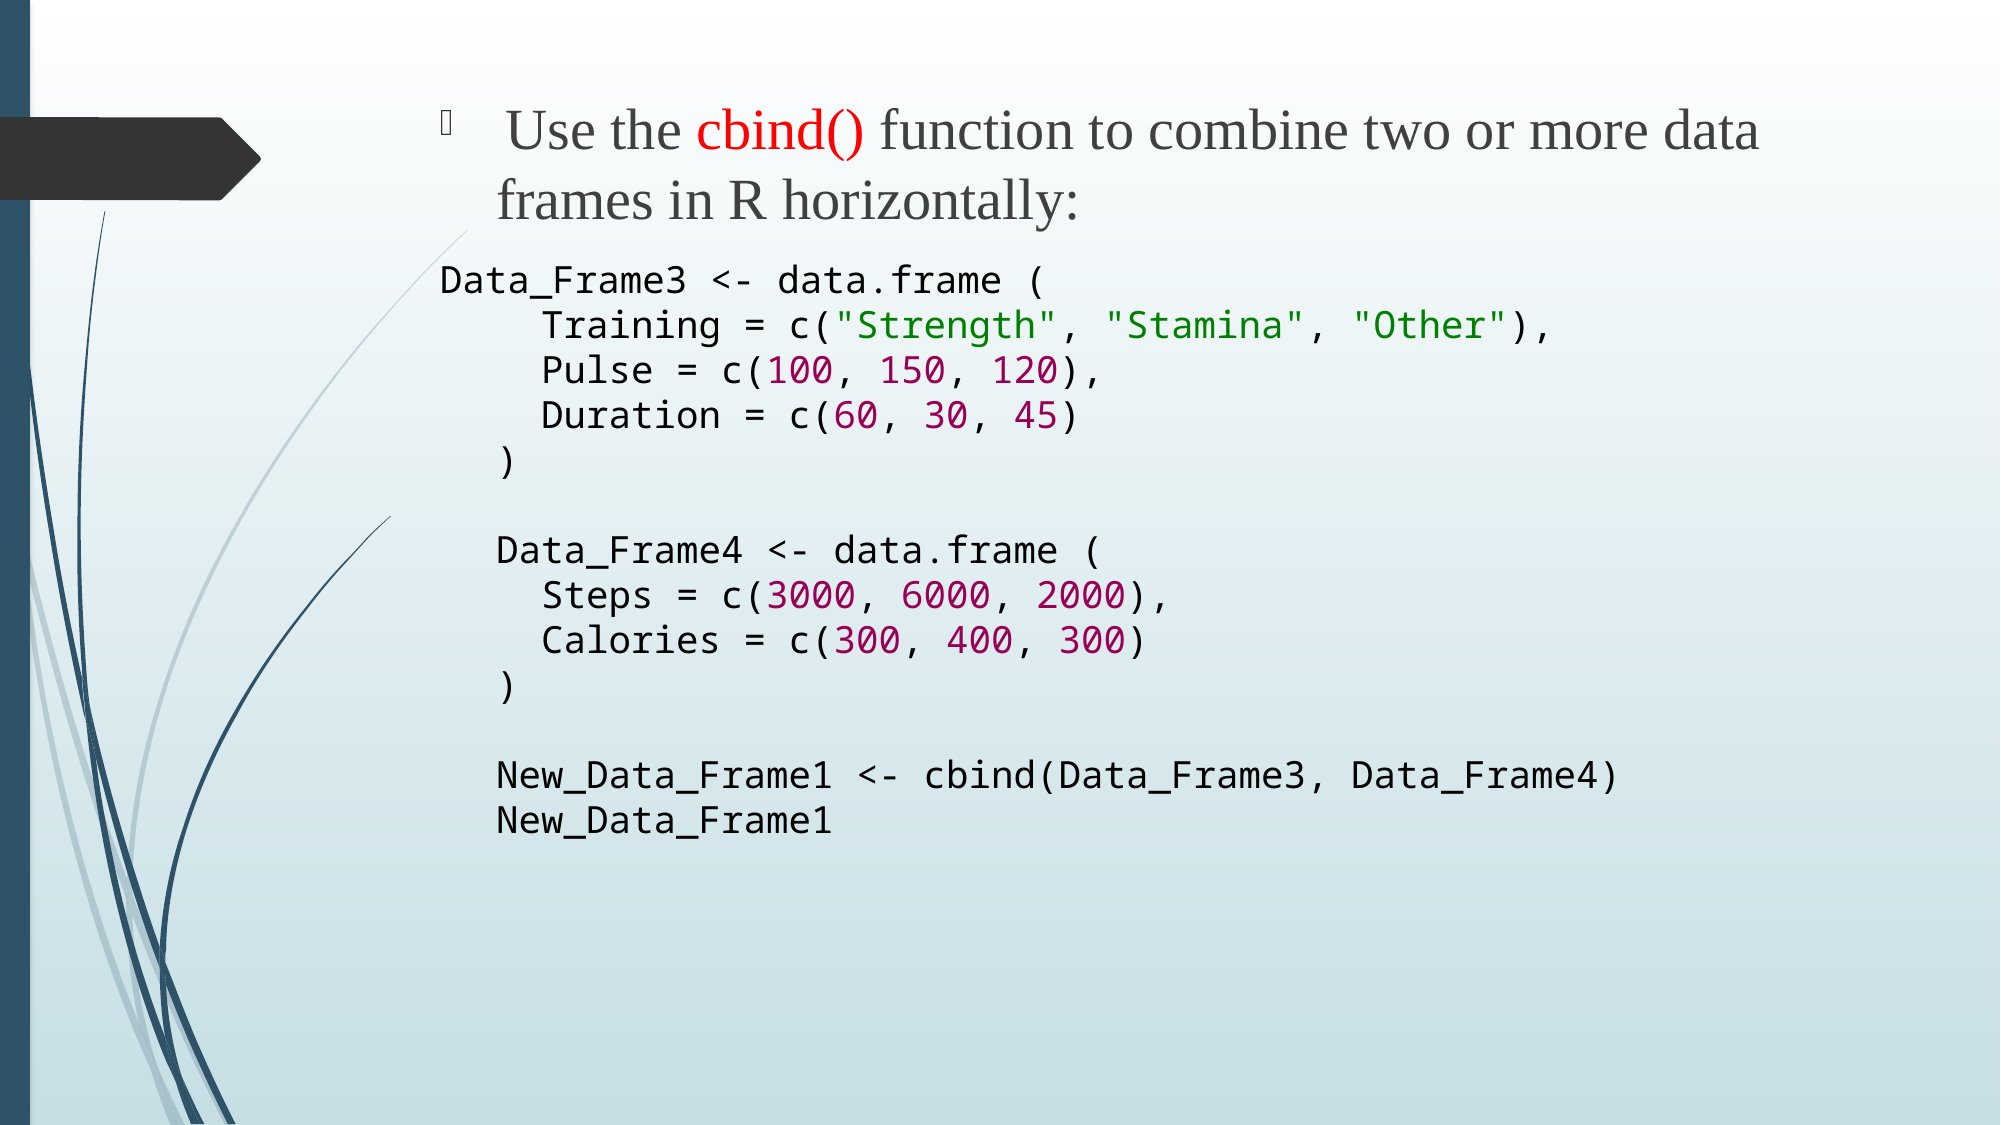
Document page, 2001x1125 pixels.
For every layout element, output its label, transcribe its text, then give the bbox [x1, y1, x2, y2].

list Use the cbind() function to combine two or more data frames in R horizontally: Data_Frame3 <- data.frame ( Training = c("Strength", "Stamina", "Other"), Pulse = c(100, 150, 120), Duration = c(60, 30, 45) ) Data_Frame4 <- data.frame ( Steps = c(3000, 6000, 2000), Calories = c(300, 400, 300) ) New_Data_Frame1 <- cbind(Data_Frame3, Data_Frame4) New_Data_Frame1 [424, 84, 1888, 970]
